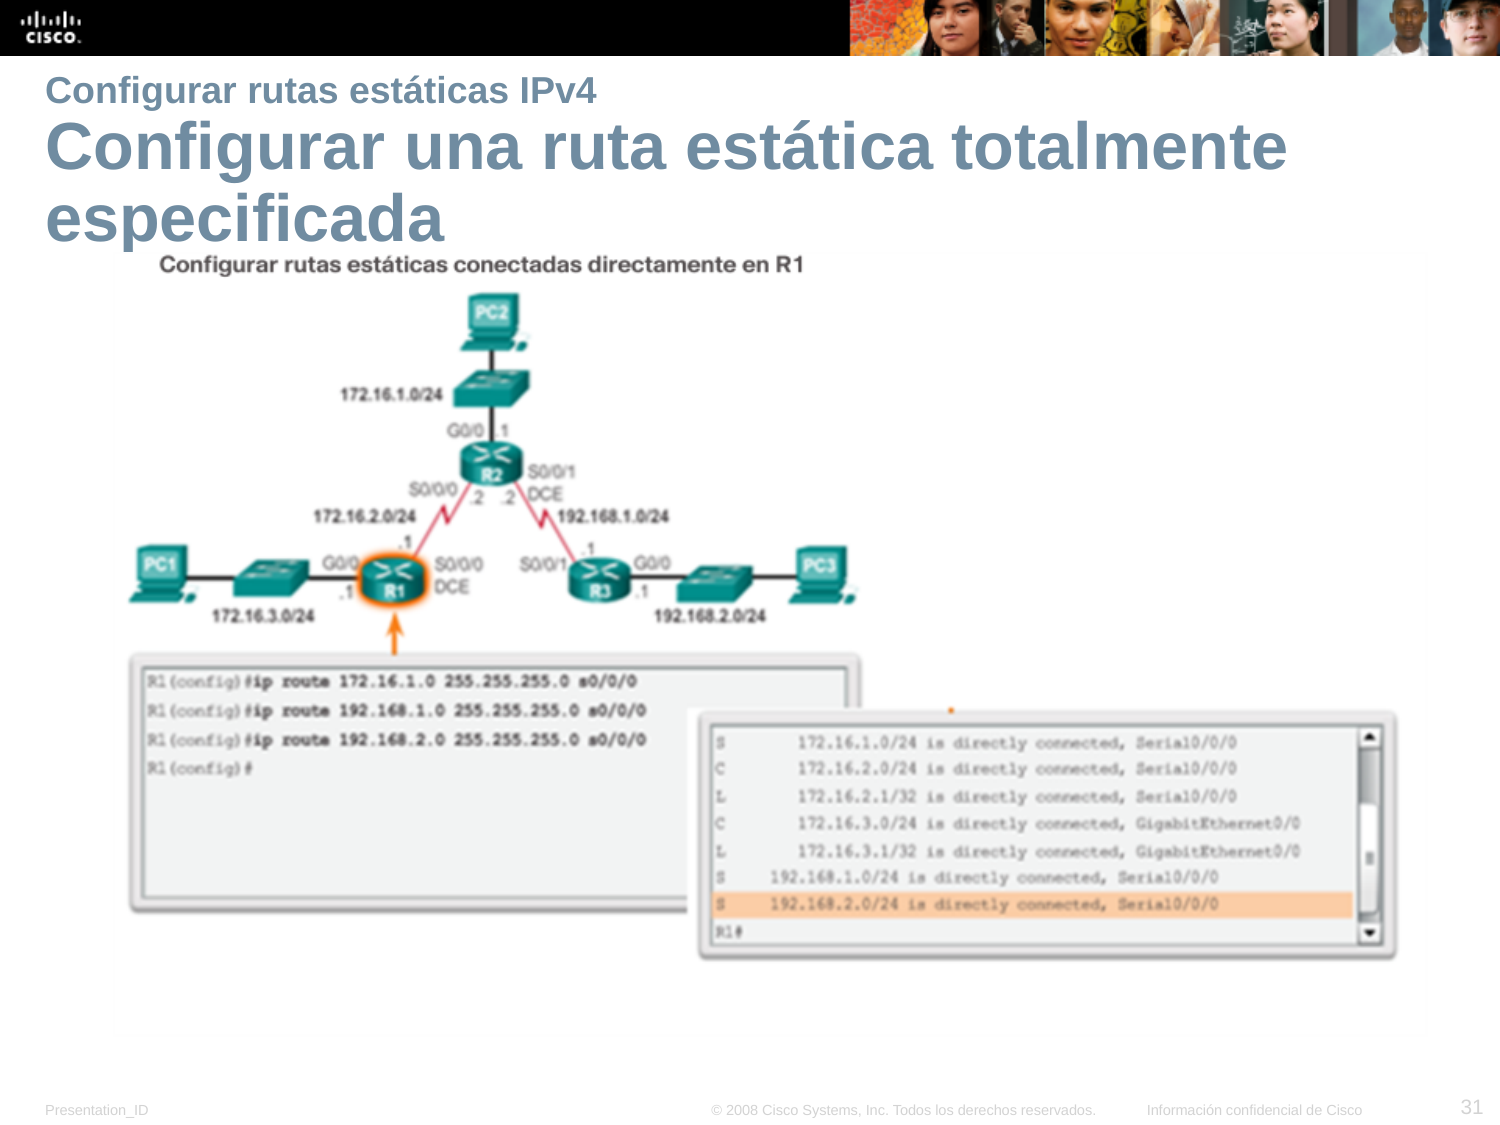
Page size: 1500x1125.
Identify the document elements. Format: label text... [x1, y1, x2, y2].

title Configurar rutas estáticas IPv4 Configurar una ruta estática totalmente especificada [31, 64, 1471, 203]
picture [0, 0, 1500, 56]
picture [113, 252, 1428, 1037]
